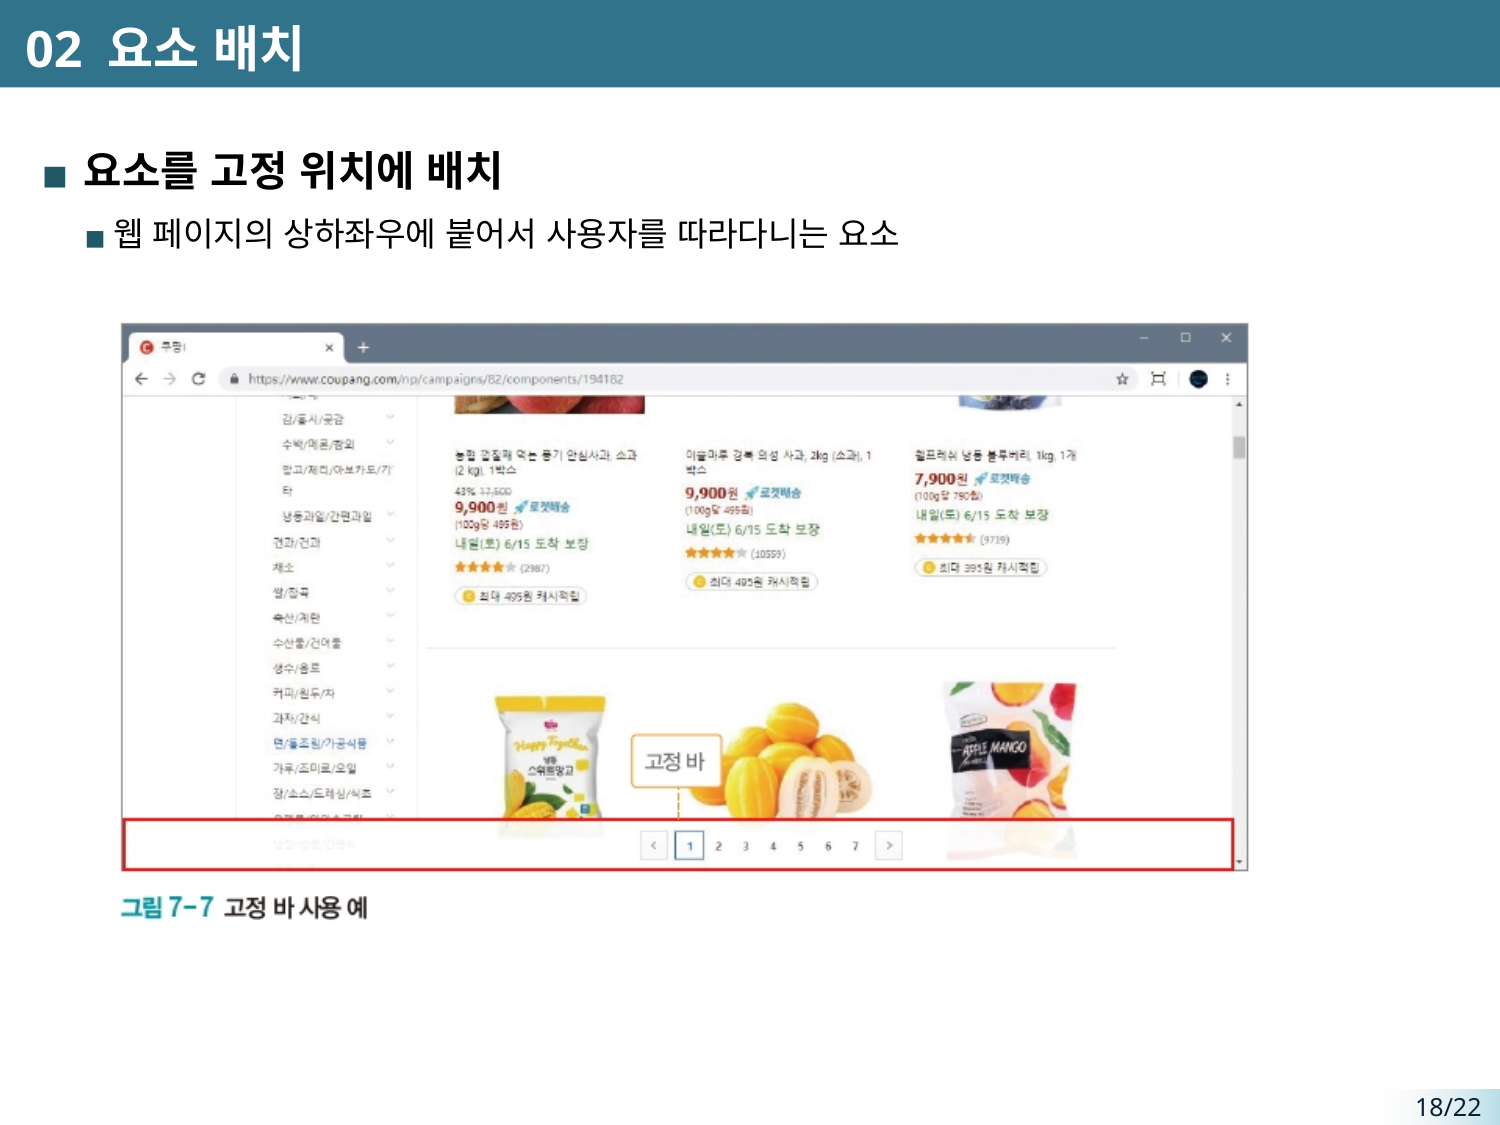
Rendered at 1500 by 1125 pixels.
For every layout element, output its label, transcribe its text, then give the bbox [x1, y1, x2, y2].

title 02 요소 배치 [10, 8, 1288, 87]
picture [111, 314, 1258, 931]
list 요소를 고정 위치에 배치 웹 페이지의 상하좌우에 붙어서 사용자를 따라다니는 요소 [10, 126, 1481, 1057]
